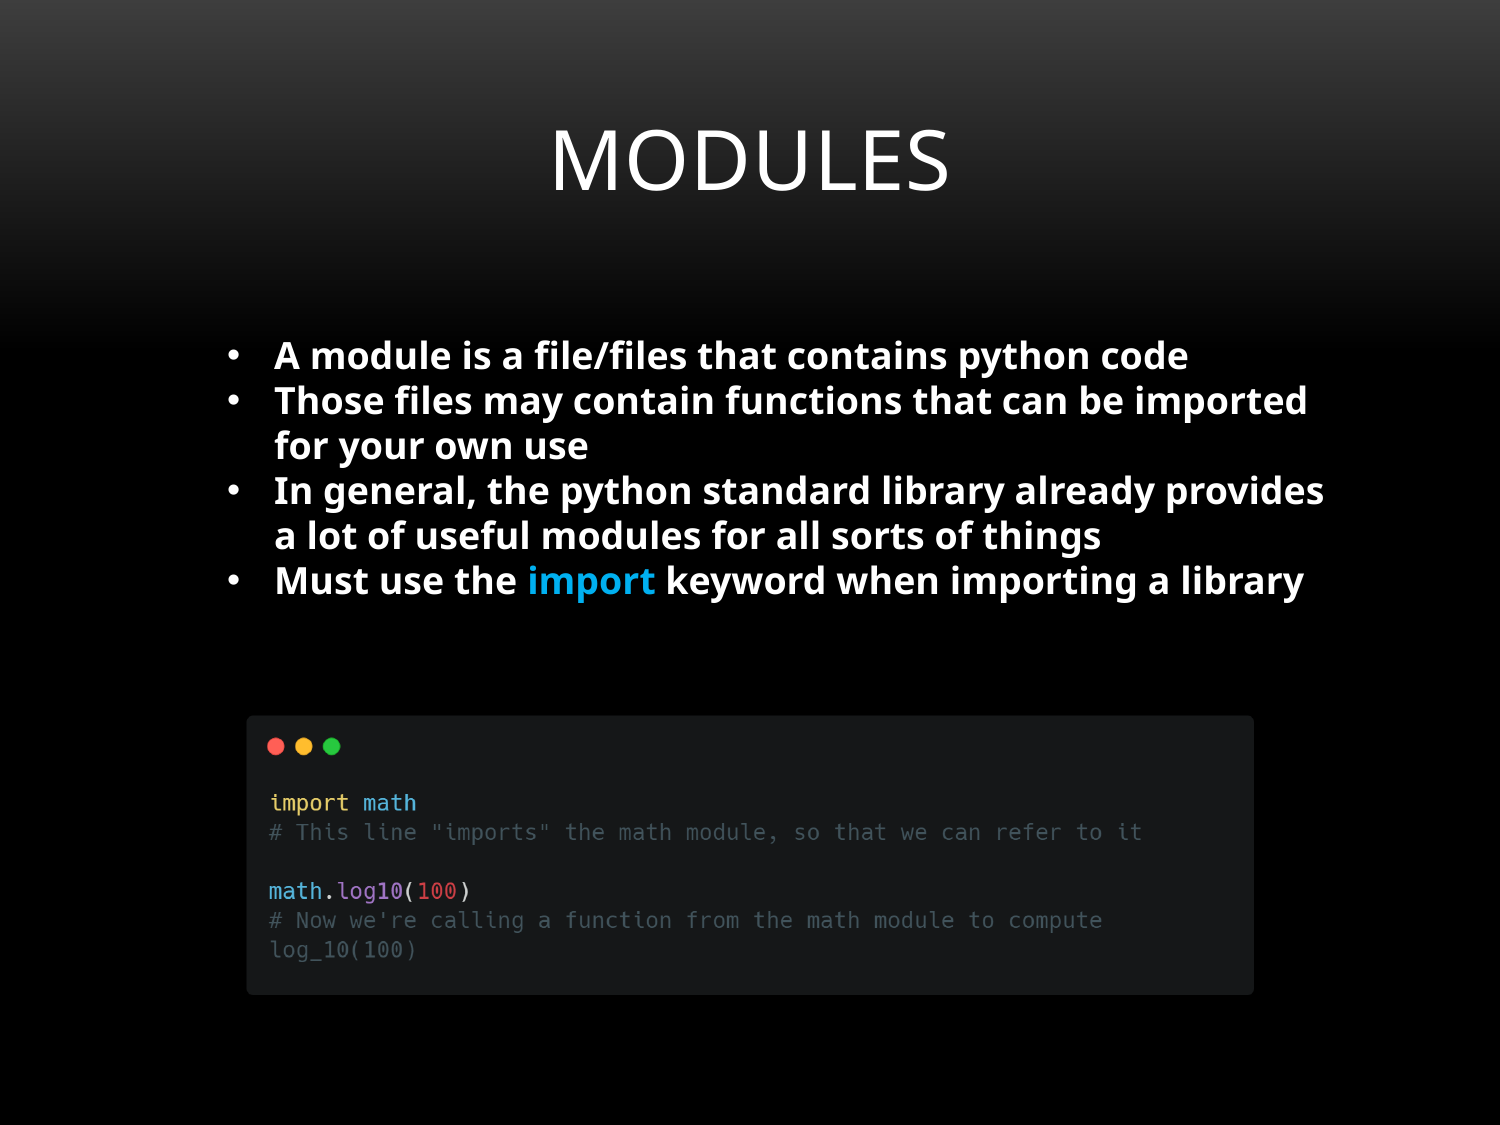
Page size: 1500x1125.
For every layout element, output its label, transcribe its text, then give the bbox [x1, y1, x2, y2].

text_box modules [112, 99, 1388, 342]
text_box A module is a file/files that contains python code Those files may contain functions that can be imported for your own use In general, the python standard library already provides a lot of useful modules for all sorts of things Must use the import keyword when importing a library [212, 324, 1350, 610]
picture [168, 637, 1332, 1073]
